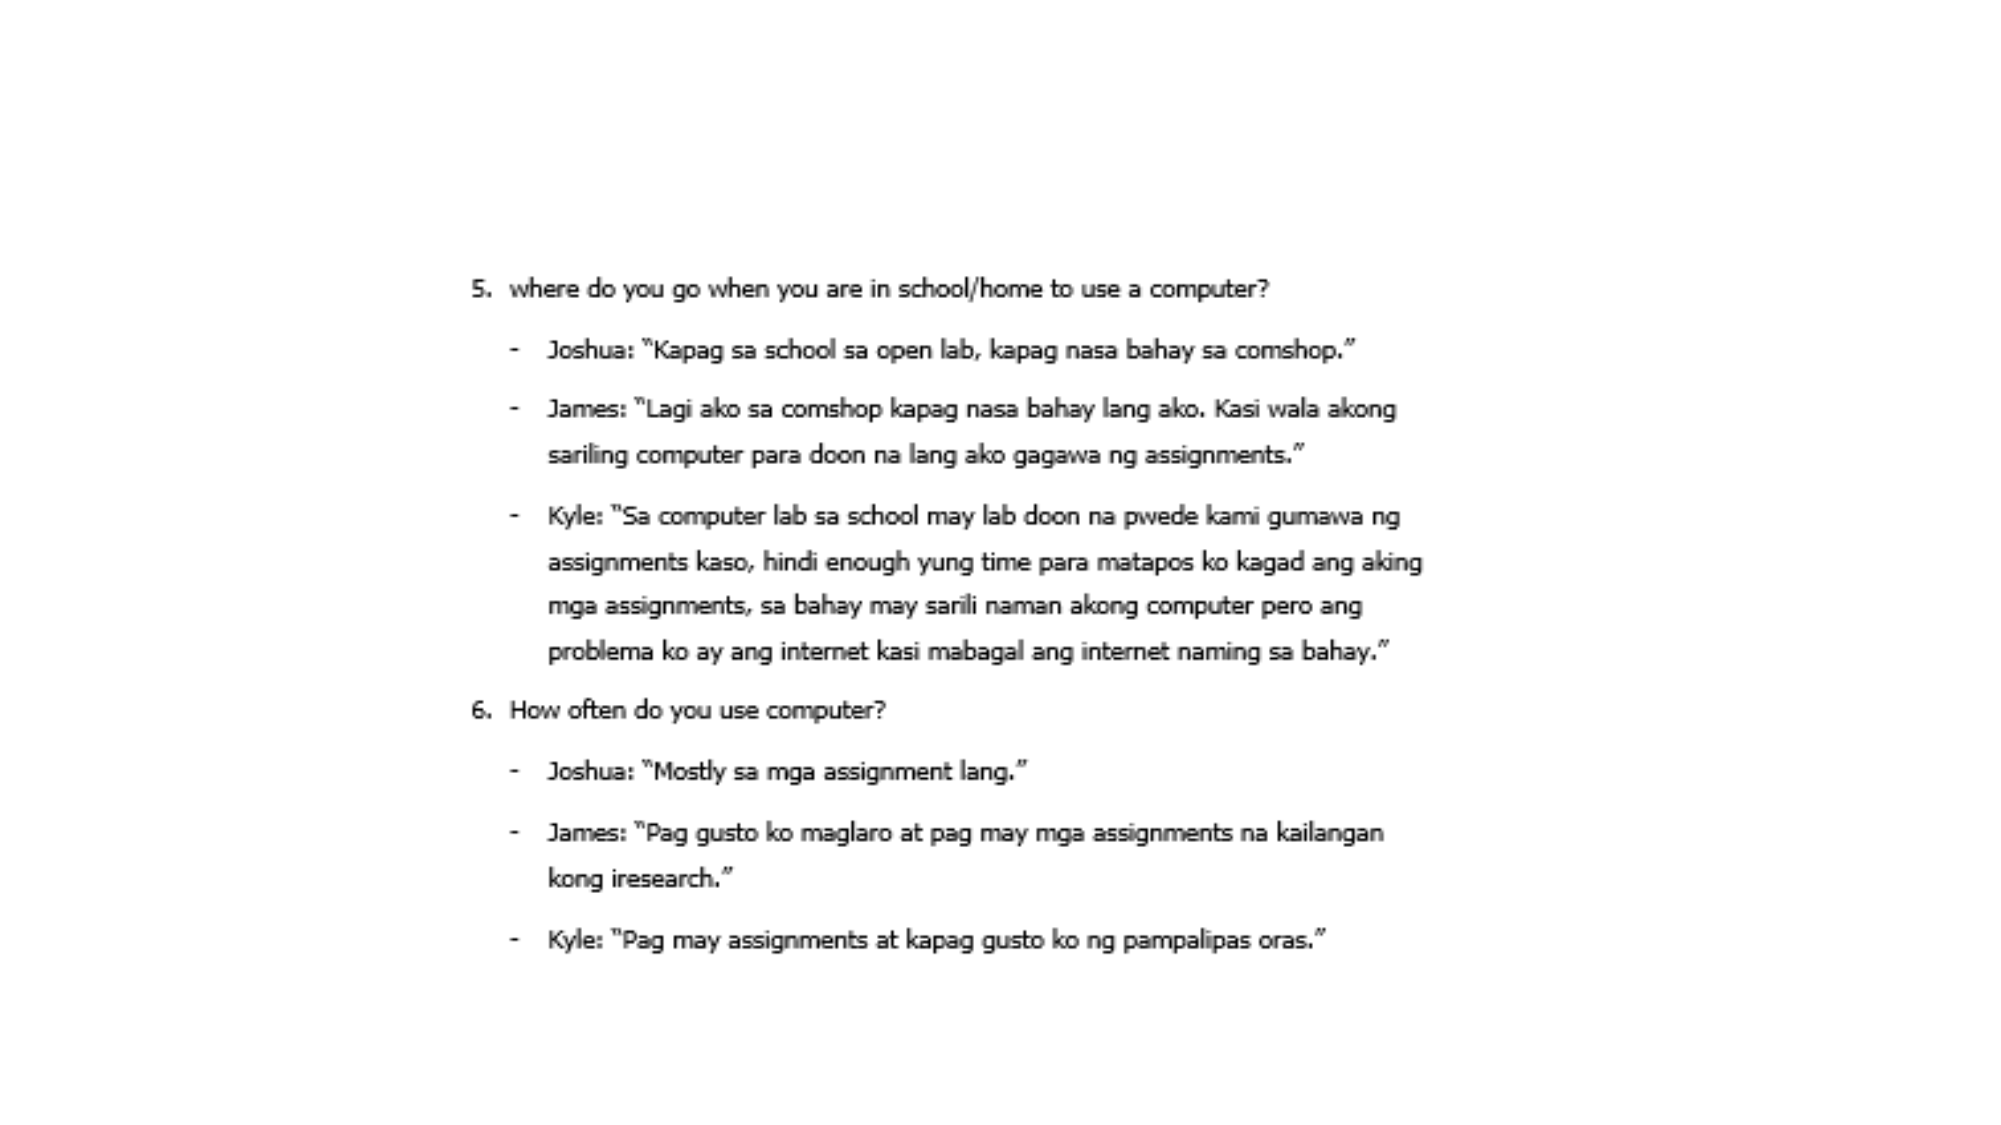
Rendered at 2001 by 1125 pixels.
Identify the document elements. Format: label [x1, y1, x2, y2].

picture [386, 252, 1509, 1013]
